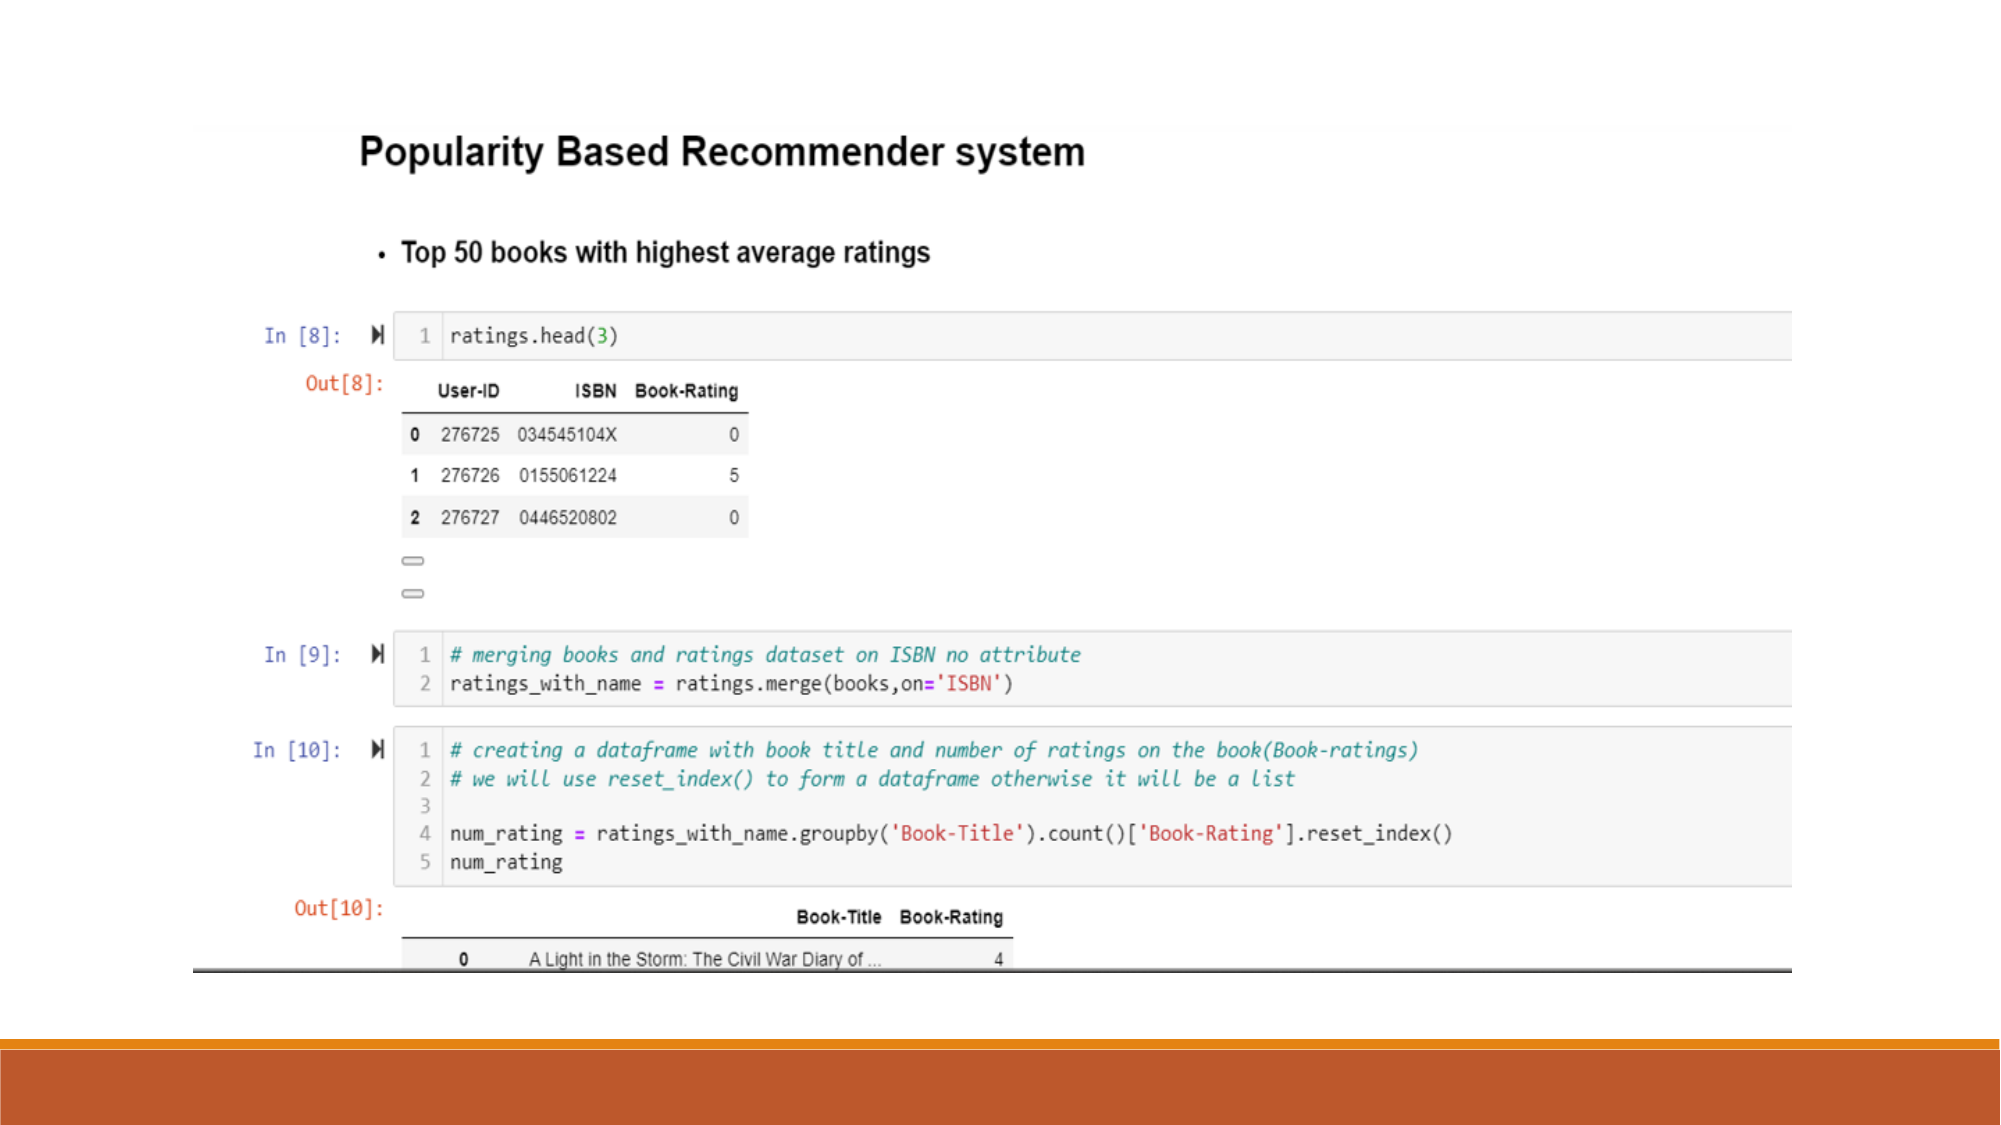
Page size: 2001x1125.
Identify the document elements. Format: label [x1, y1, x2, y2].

picture [192, 125, 1792, 973]
